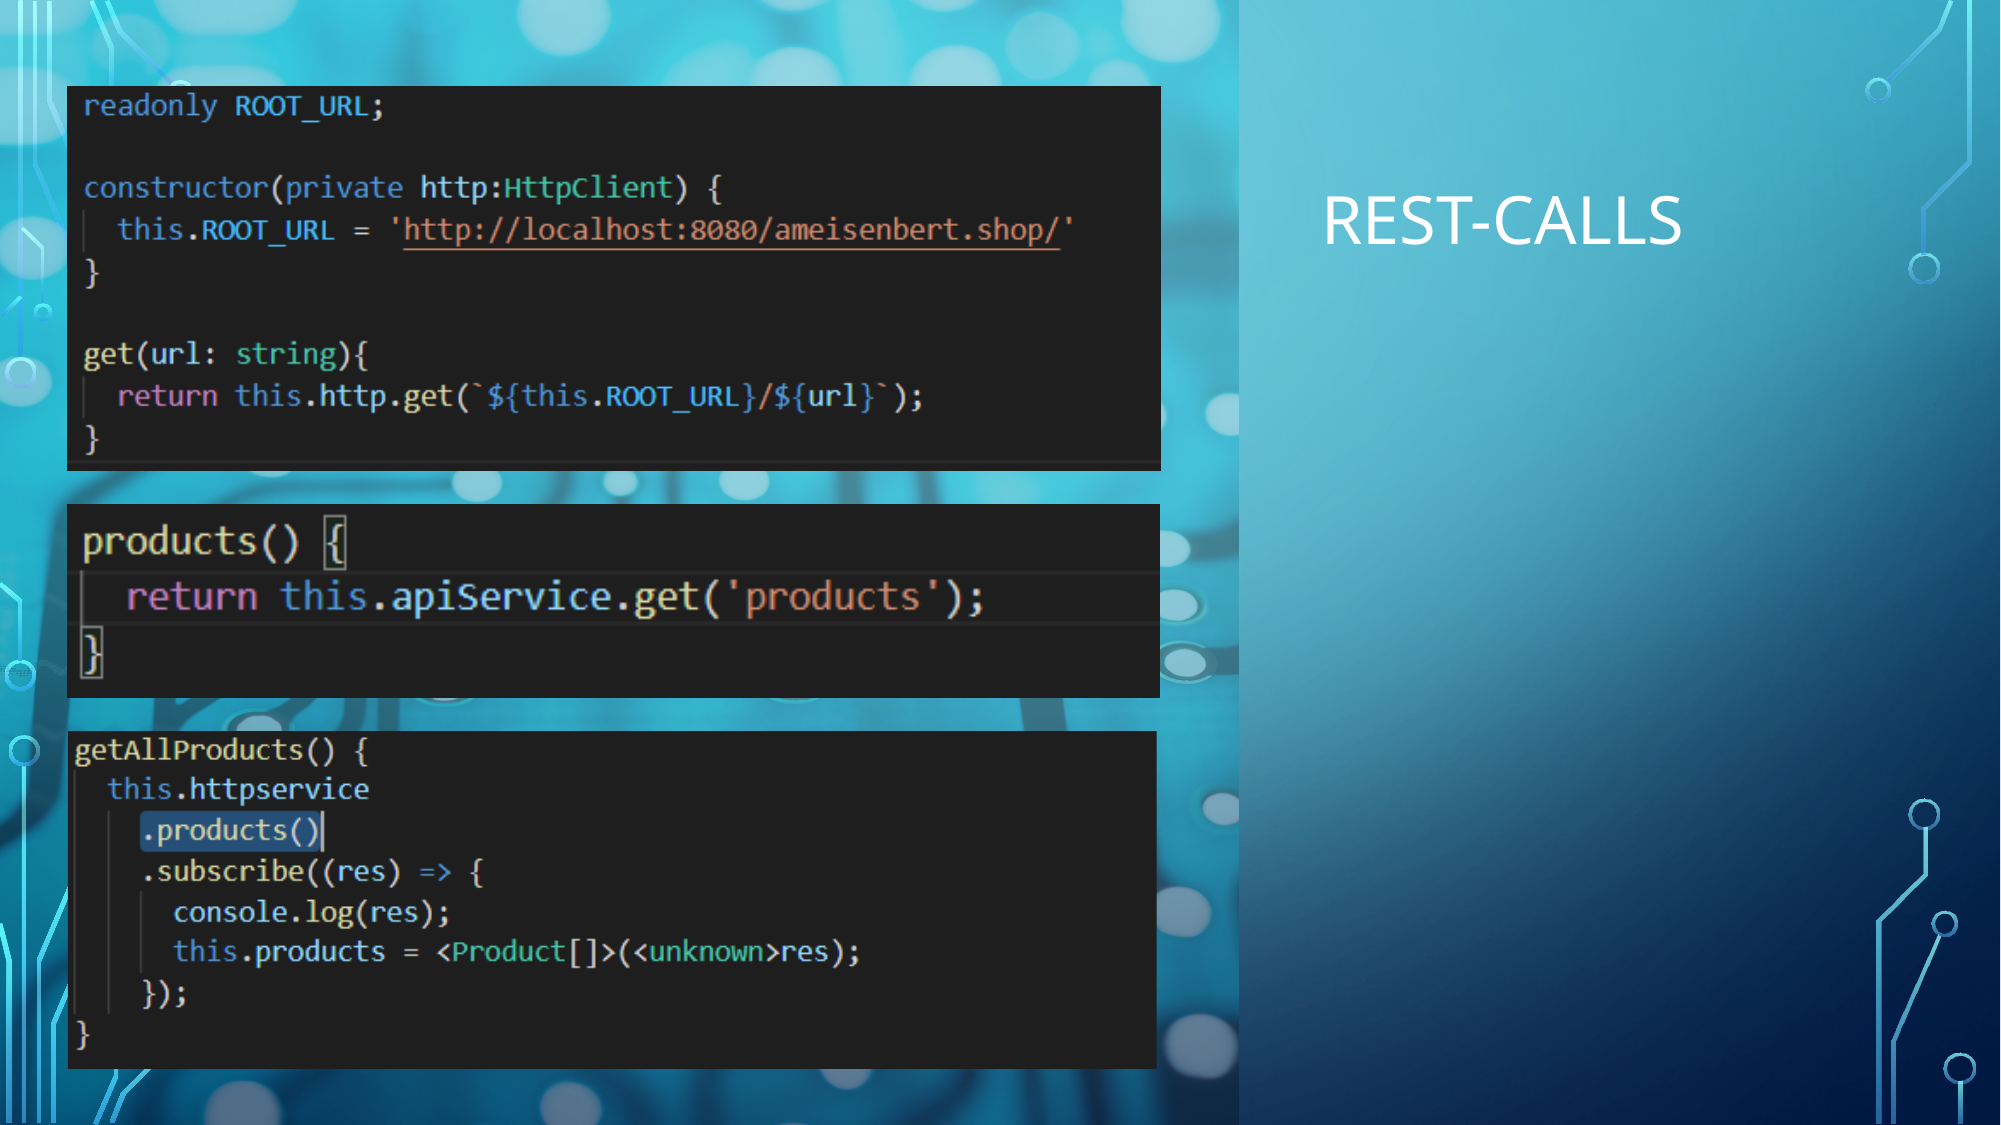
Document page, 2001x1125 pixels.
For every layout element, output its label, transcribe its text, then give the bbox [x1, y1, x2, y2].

picture [0, 0, 1240, 1125]
title Rest-Calls [1306, 101, 1932, 344]
